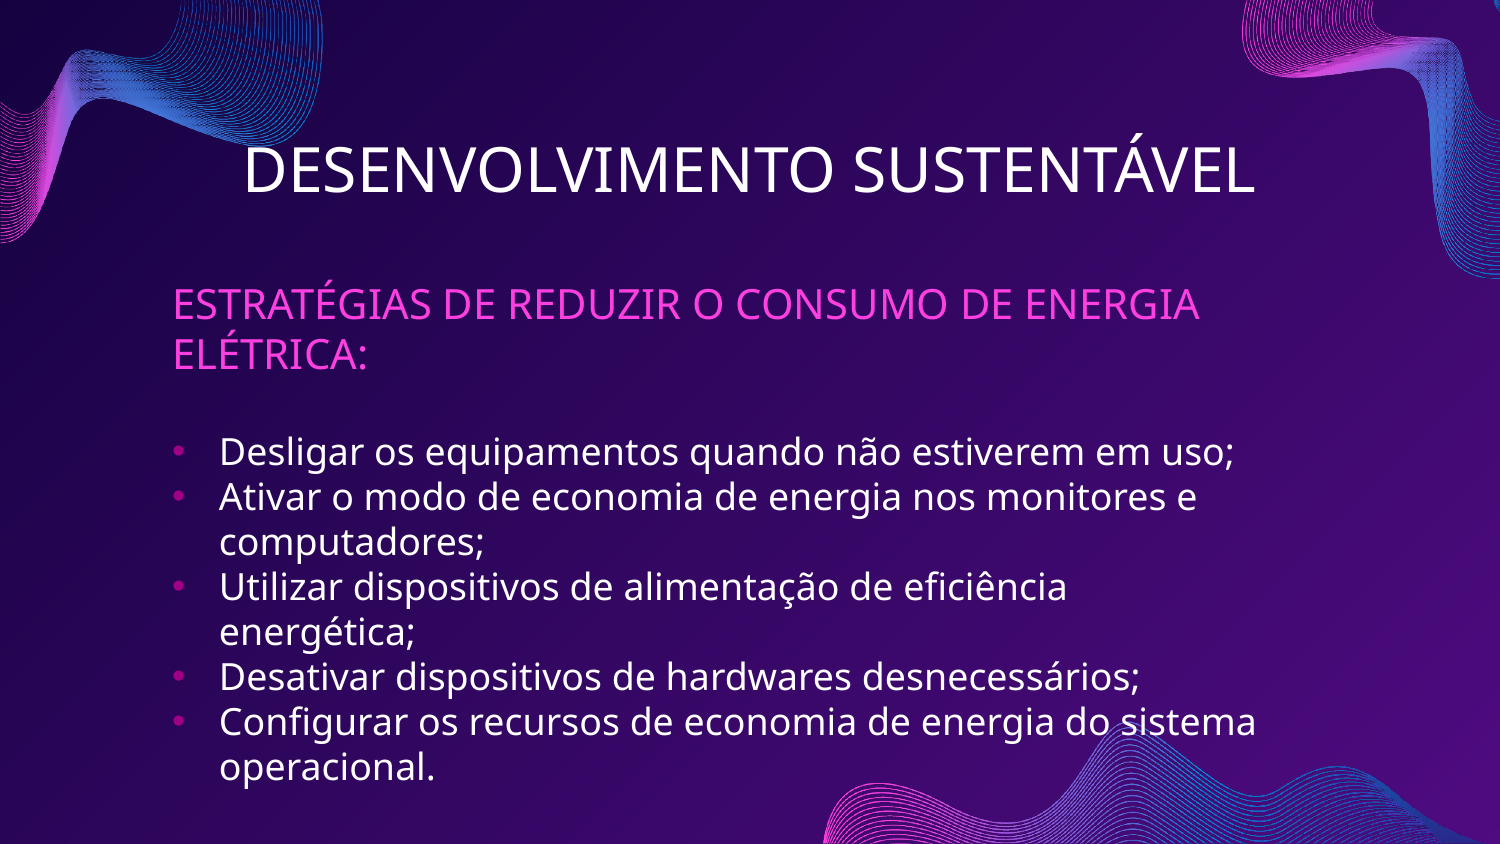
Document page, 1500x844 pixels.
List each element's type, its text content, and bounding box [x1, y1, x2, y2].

title DESENVOLVIMENTO SUSTENTÁVEL [120, 114, 1380, 218]
text_box ESTRATÉGIAS DE REDUZIR O CONSUMO DE ENERGIA ELÉTRICA: Desligar os equipamentos quando não estiverem em uso; Ativar o modo de economia de energia nos monitores e computadores; Utilizar dispositivos de alimentação de eficiência energética; Desativar dispositivos de hardwares desnecessários; Configurar os recursos de economia de energia do sistema operacional. [157, 270, 1291, 796]
picture [0, 0, 1500, 844]
